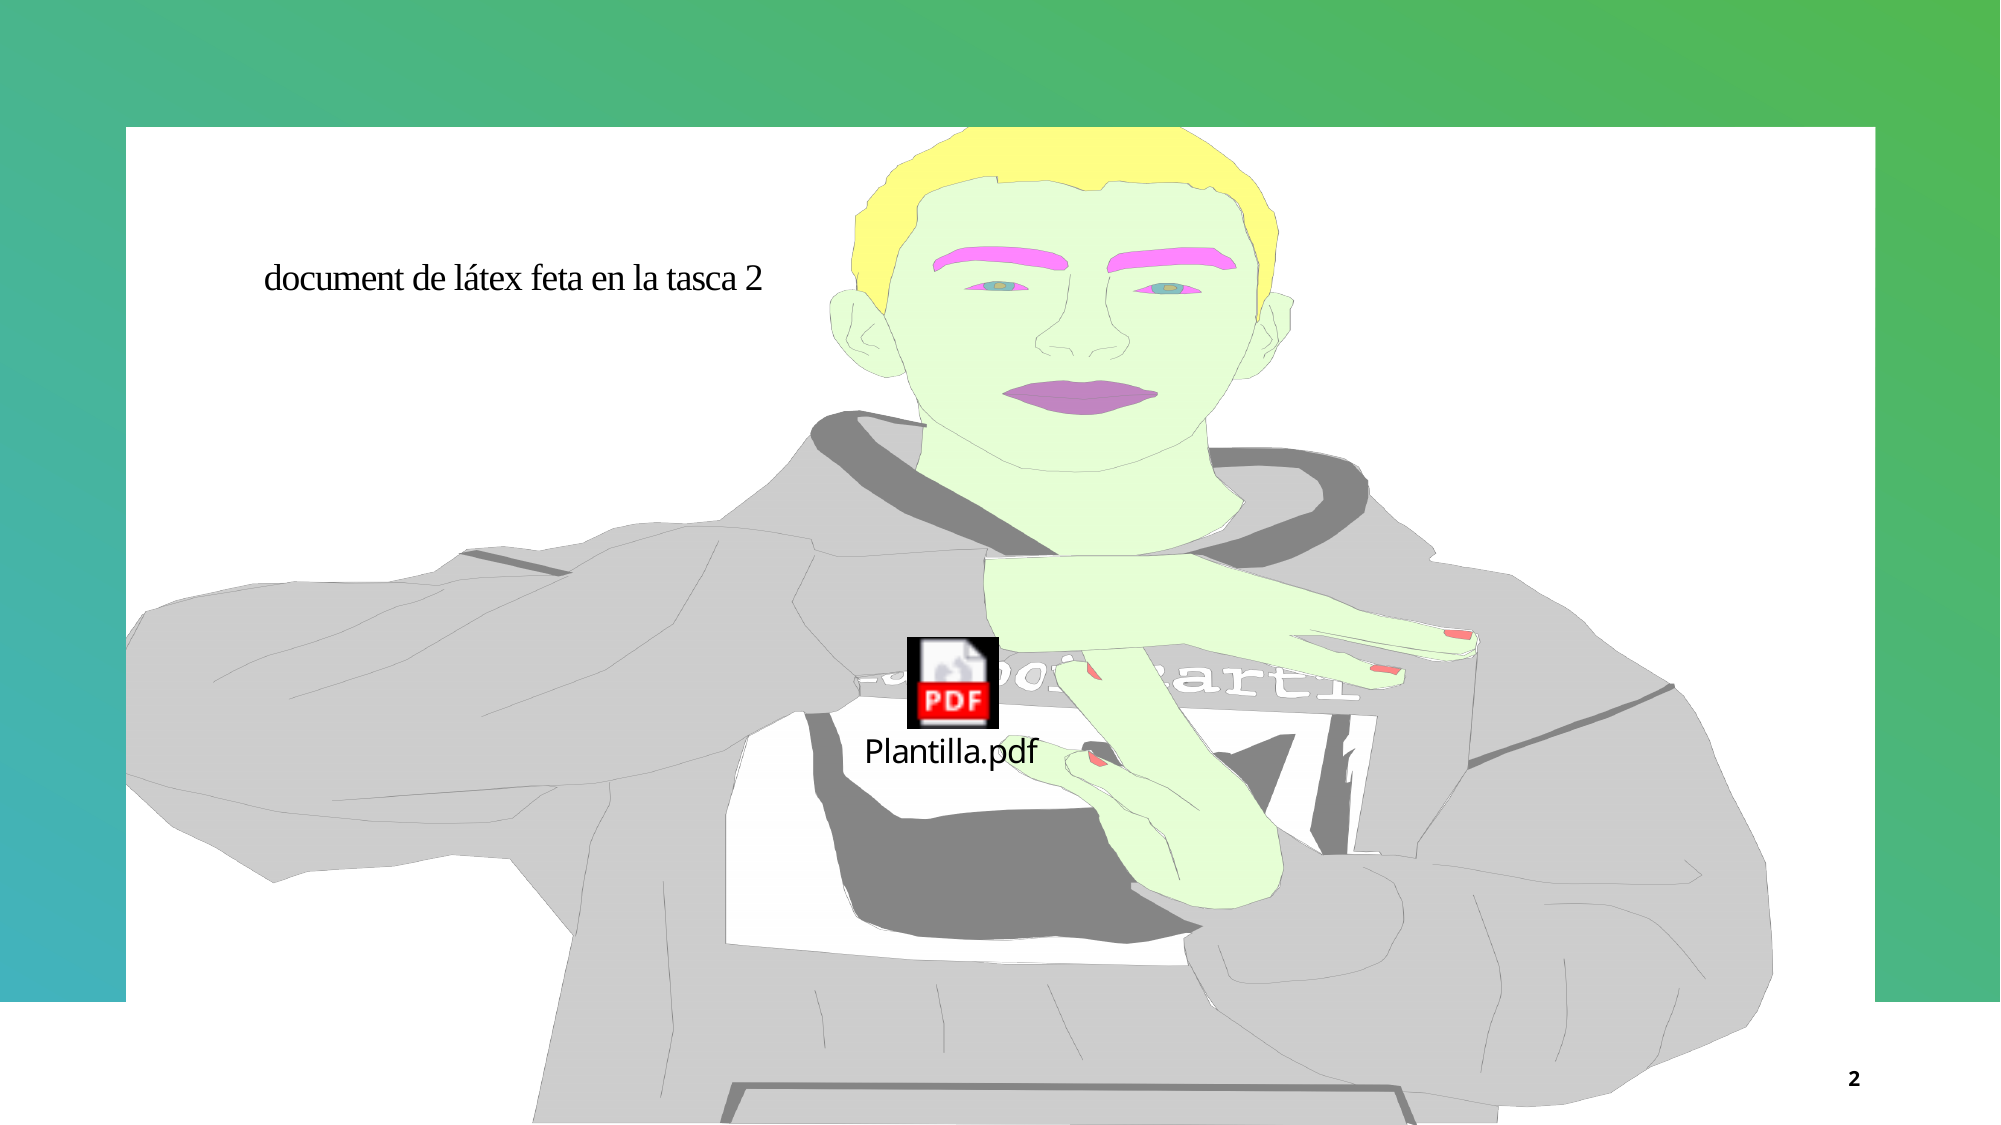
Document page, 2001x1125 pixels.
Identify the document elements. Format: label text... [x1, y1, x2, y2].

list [841, 637, 1062, 787]
title document de látex feta en la tasca 2 [248, 248, 1749, 470]
slide_number 2 [1788, 1050, 1875, 1110]
